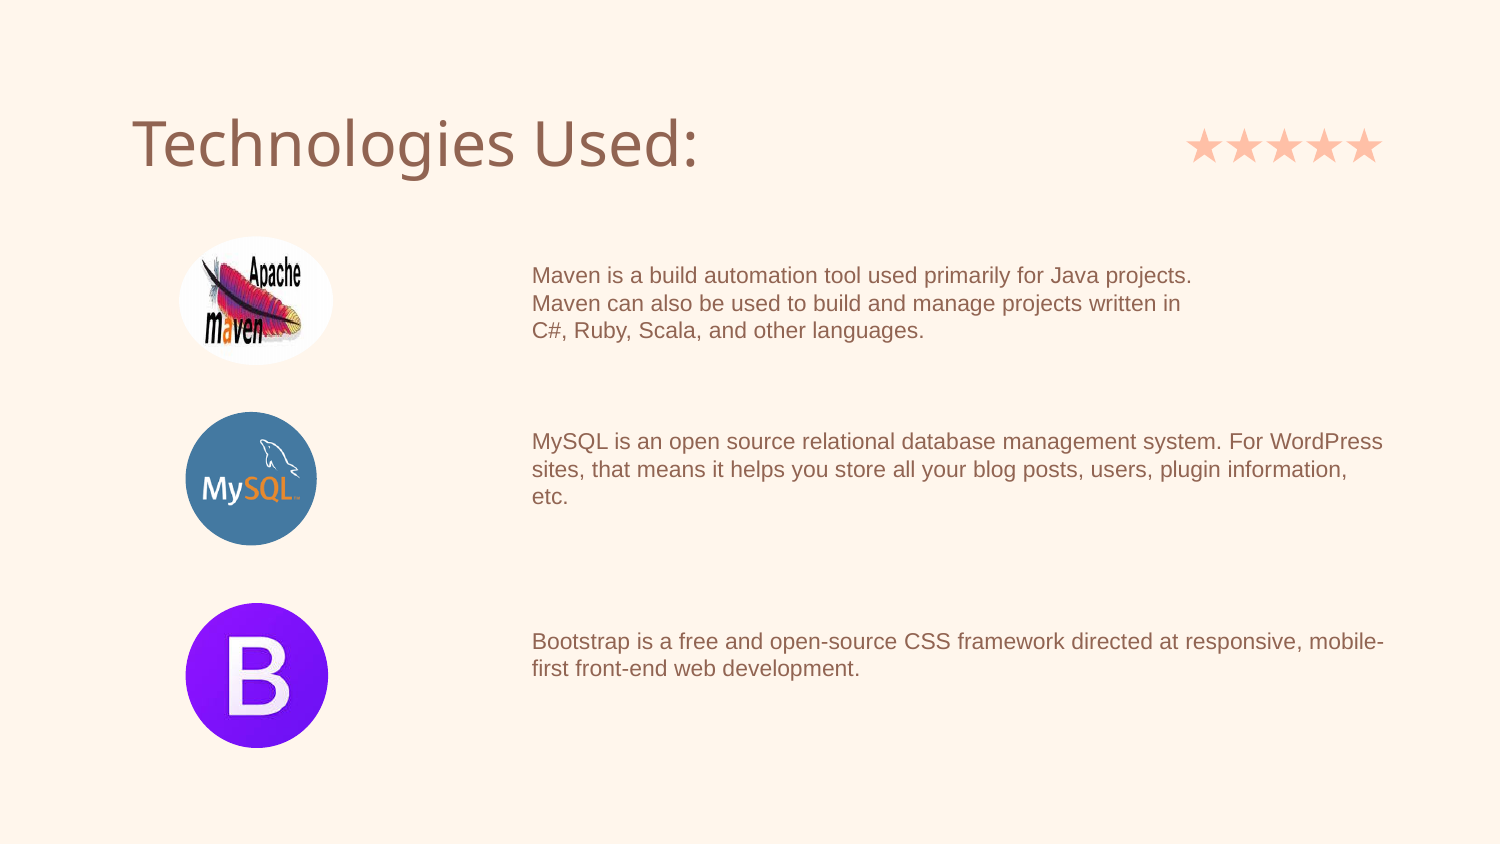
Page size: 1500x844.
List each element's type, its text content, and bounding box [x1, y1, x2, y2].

picture [185, 411, 317, 546]
text_box Maven is a build automation tool used primarily for Java projects. Maven can also be used to build and manage projects written in C#, Ruby, Scala, and other languages. [517, 253, 1225, 361]
picture [185, 602, 329, 749]
title Technologies Used: [116, 88, 1383, 183]
picture [178, 236, 334, 366]
text_box Bootstrap is a free and open-source CSS framework directed at responsive, mobile-first front-end web development. [517, 619, 1402, 748]
text_box MySQL is an open source relational database management system. For WordPress sites, that means it helps you store all your blog posts, users, plugin information, etc. [517, 419, 1402, 549]
